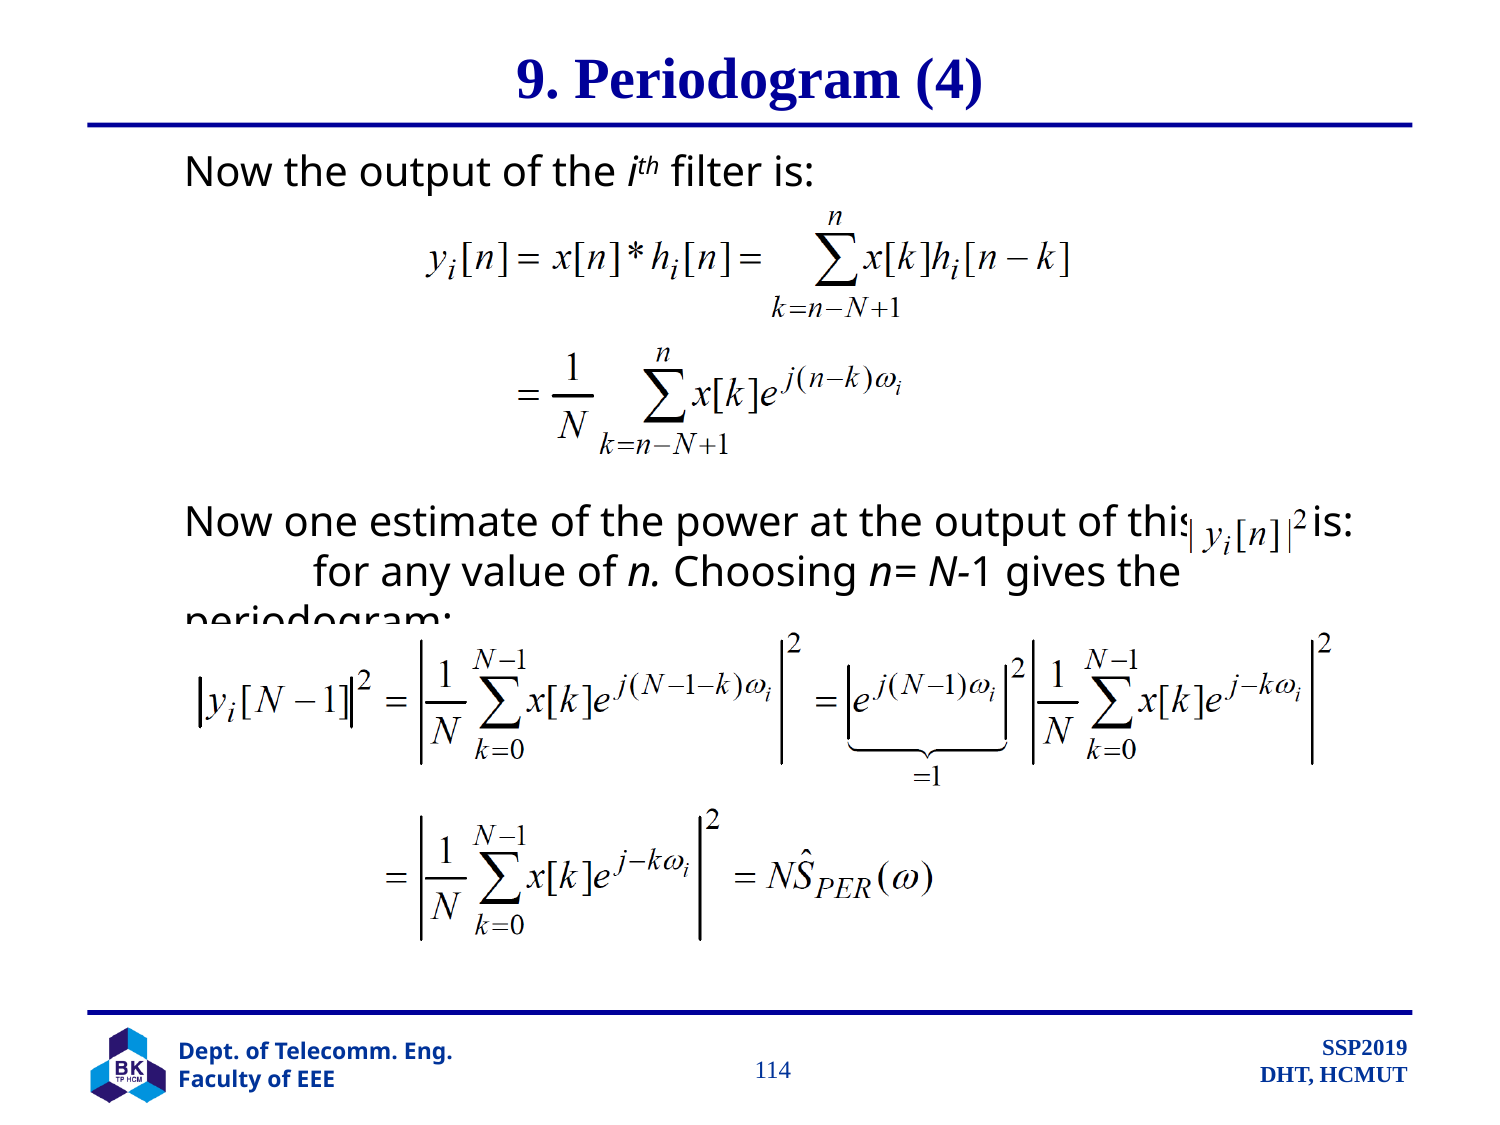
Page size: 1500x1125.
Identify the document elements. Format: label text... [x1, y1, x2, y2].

list Now the output of the ith filter is: Now one estimate of the power at the output of this filter is: for any value of n. Choosing n= N-1 gives the periodogram: [112, 137, 1388, 988]
picture [1187, 497, 1313, 563]
picture [421, 202, 1076, 463]
picture [187, 624, 1345, 951]
picture [87, 1024, 169, 1125]
title 9. Periodogram (4) [0, 37, 1500, 113]
slide_number 114 [424, 1037, 976, 1101]
